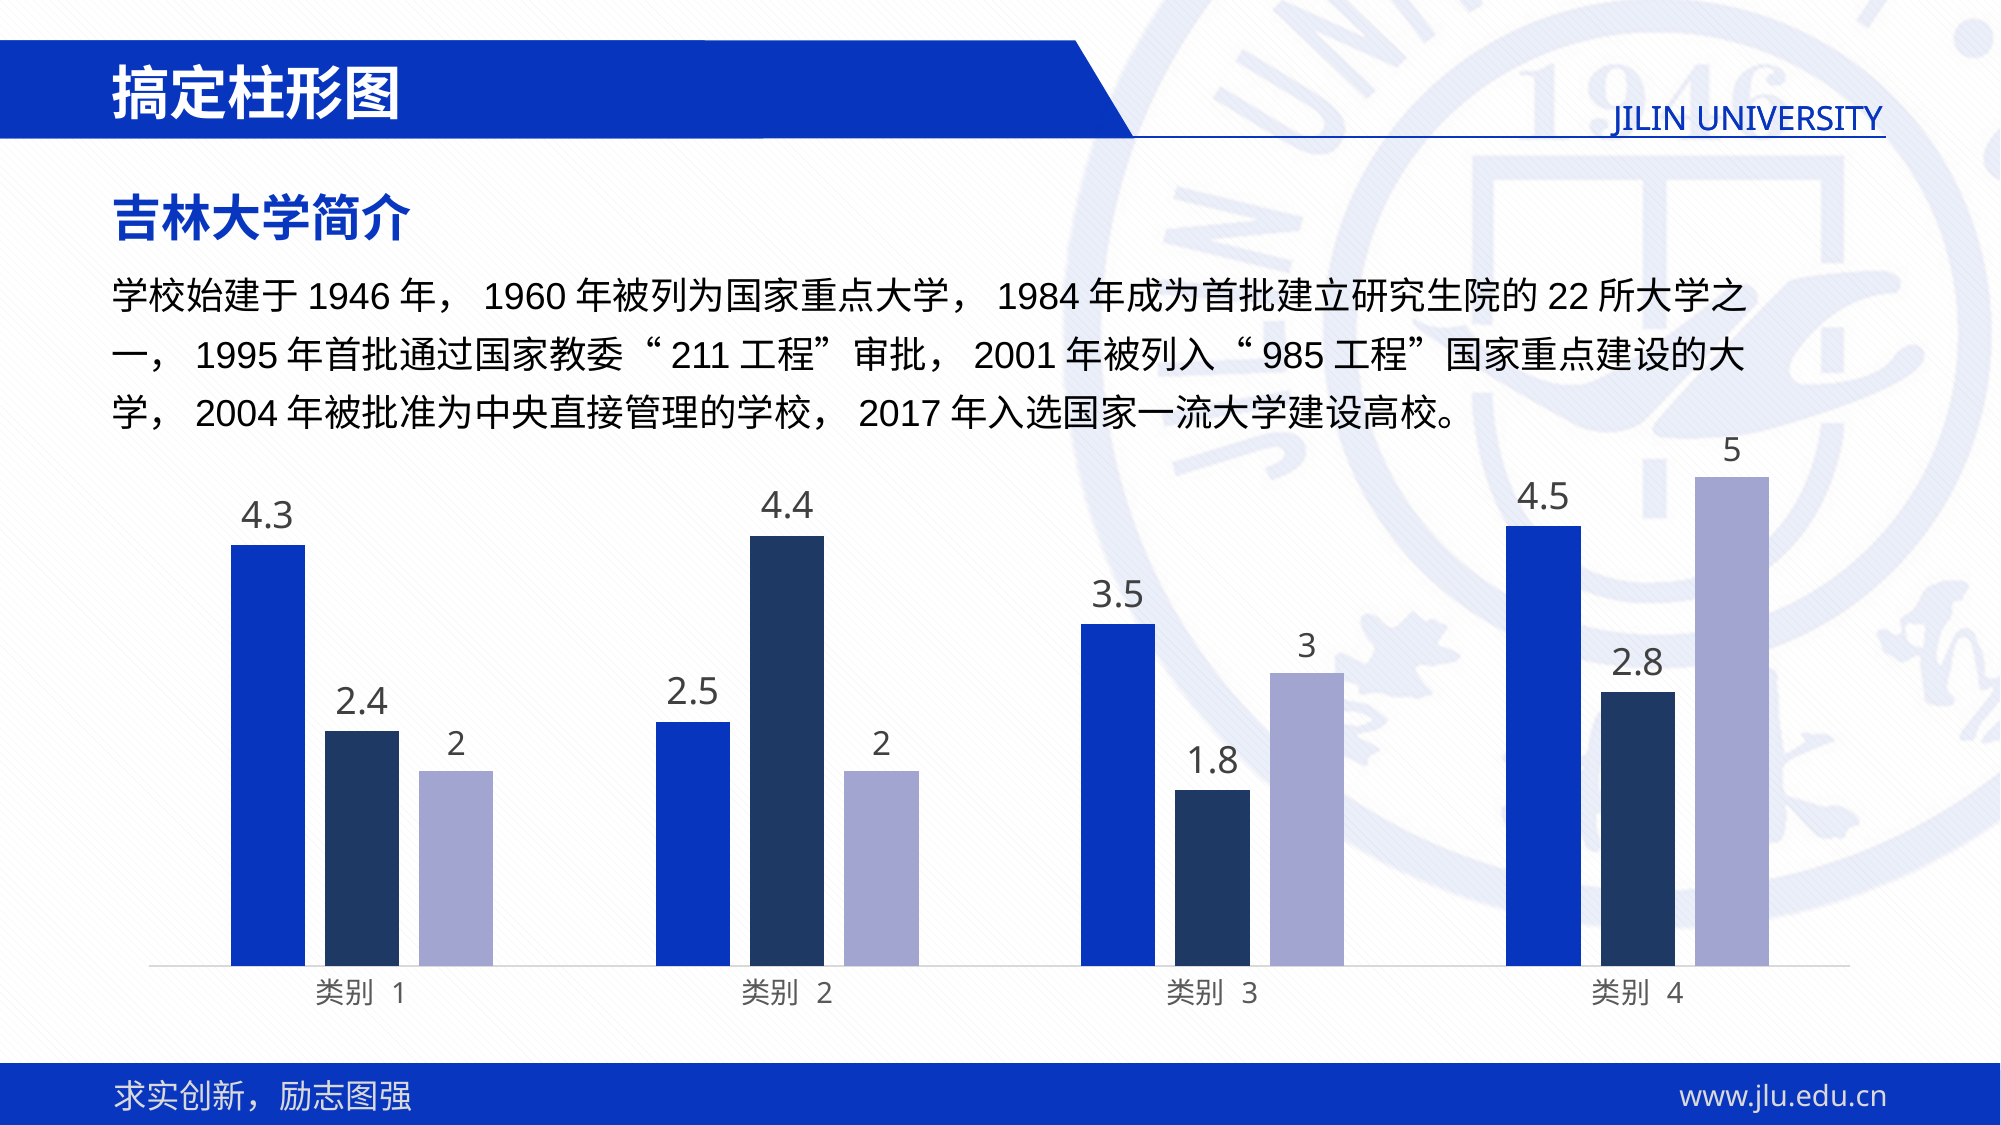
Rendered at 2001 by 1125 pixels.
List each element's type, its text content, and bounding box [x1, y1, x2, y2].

text_box 搞定柱形图 [96, 48, 689, 134]
text_box 吉林大学简介 学校始建于1946年，1960年被列为国家重点大学，1984年成为首批建立研究生院的22所大学之一，1995年首批通过国家教委“211工程”审批，2001年被列入“985工程”国家重点建设的大学，2004年被批准为中央直接管理的学校，2017年入选国家一流大学建设高校。 [96, 160, 1886, 442]
chart [113, 365, 1886, 1026]
